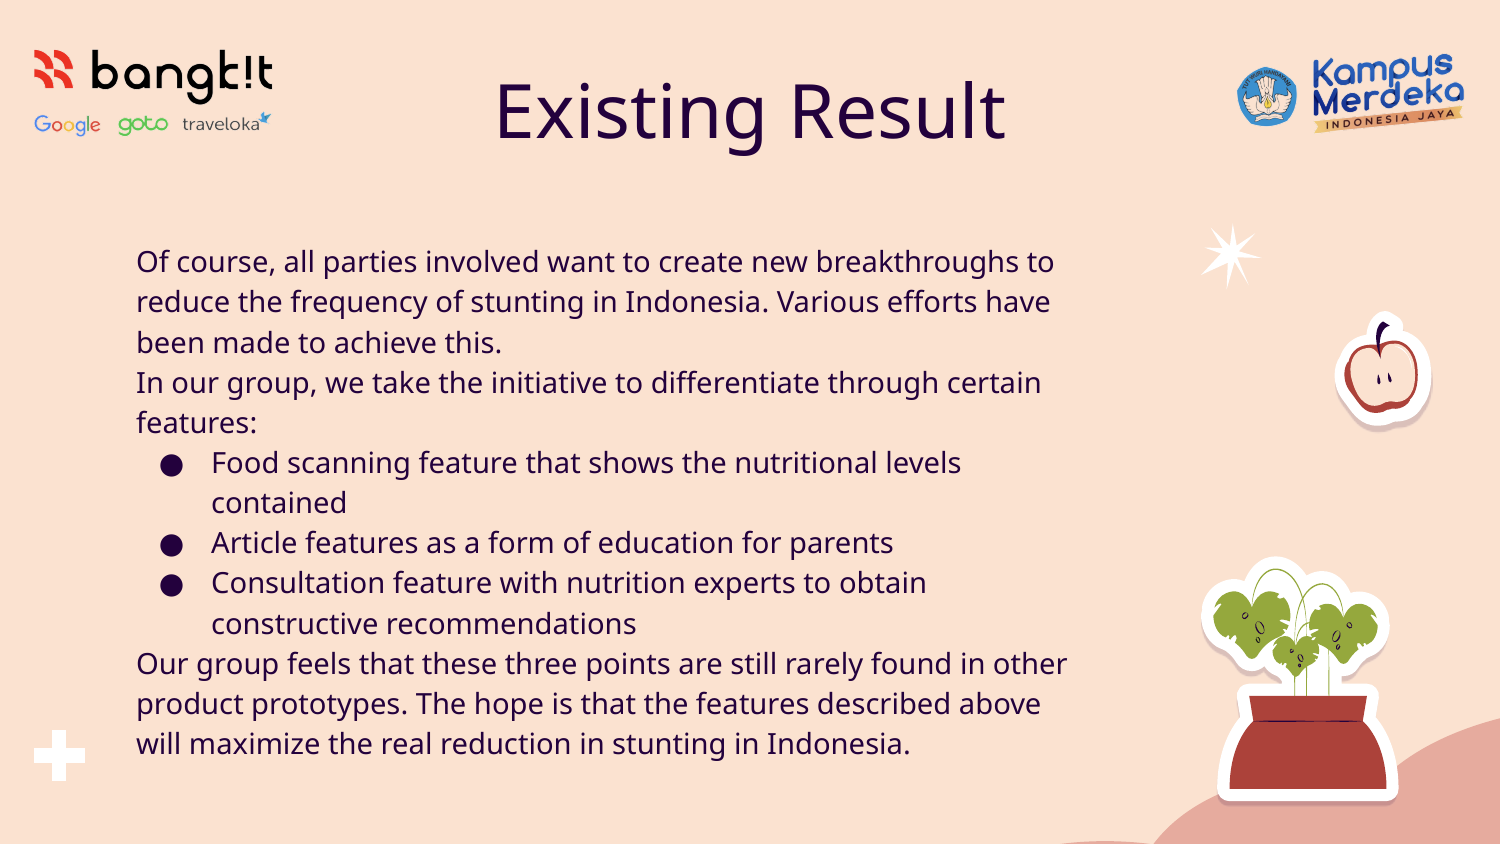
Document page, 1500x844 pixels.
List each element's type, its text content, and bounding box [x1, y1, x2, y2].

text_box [24, 33, 1476, 157]
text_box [1334, 310, 1432, 426]
text_box [1201, 223, 1262, 290]
subtitle Of course, all parties involved want to create new breakthroughs to reduce the frequency of stunting in Indonesia. Various efforts have been made to achieve this. In our group, we take the initiative to differentiate through certain features: Food scanning feature that shows the nutritional levels contained Article features as a form of education for parents Consultation feature with nutrition experts to obtain constructive recommendations Our group feels that these three points are still rarely found in other product prototypes. The hope is that the features described above will maximize the real reduction in stunting in Indonesia. [120, 223, 1090, 747]
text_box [1200, 556, 1399, 802]
